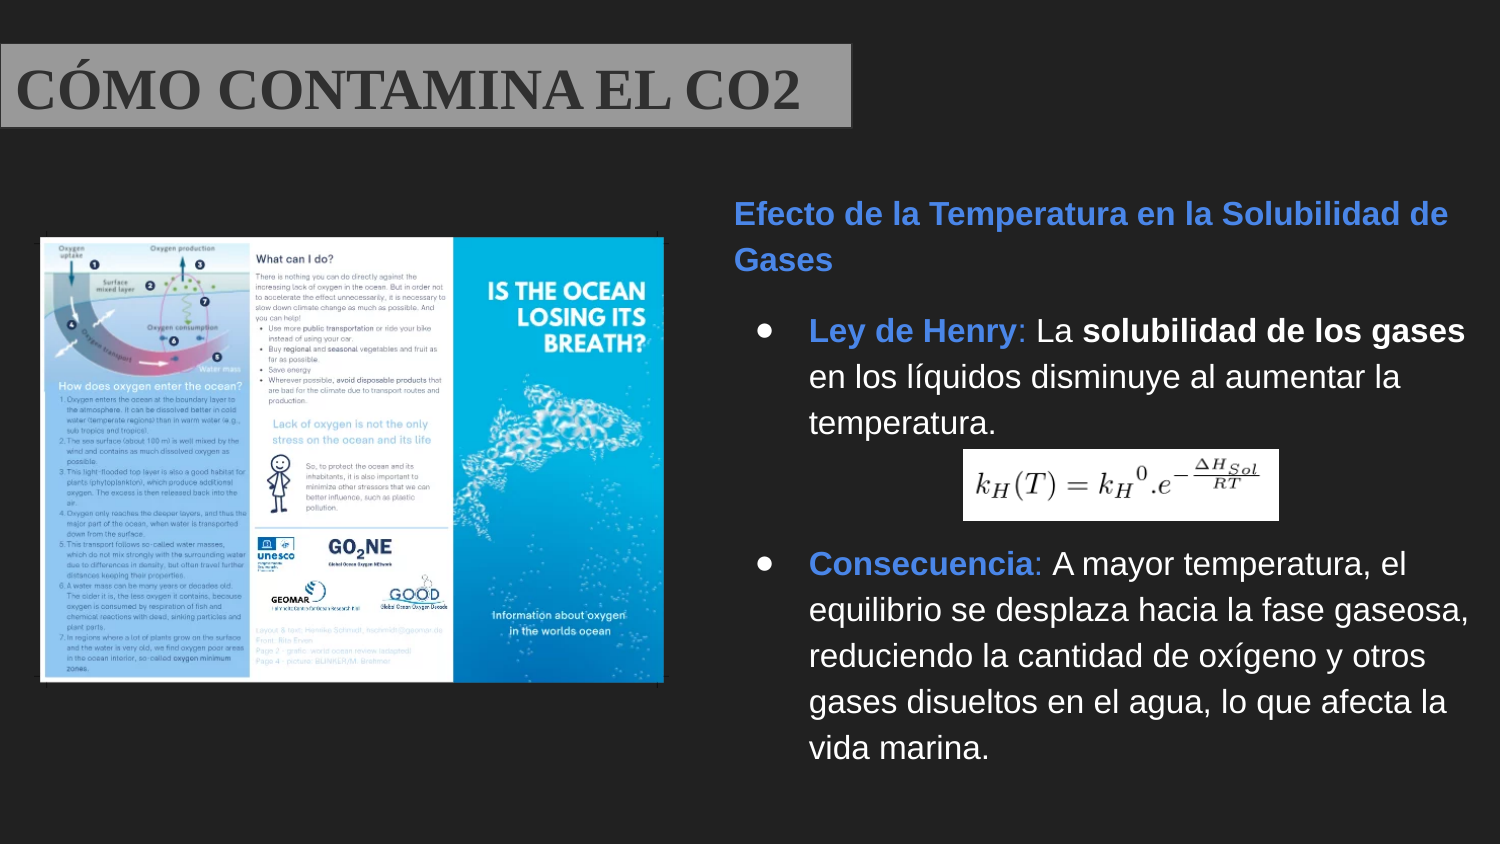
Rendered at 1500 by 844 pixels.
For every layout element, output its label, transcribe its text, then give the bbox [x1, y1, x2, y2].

text_box CÓMO CONTAMINA EL CO2 [0, 43, 853, 128]
picture [34, 231, 669, 688]
text_box Efecto de la Temperatura en la Solubilidad de Gases Ley de Henry: La solubilidad de los gases en los líquidos disminuye al aumentar la temperatura. Consecuencia: A mayor temperatura, el equilibrio se desplaza hacia la fase gaseosa, reduciendo la cantidad de oxígeno y otros gases disueltos en el agua, lo que afecta la vida marina. [718, 171, 1500, 844]
picture [963, 448, 1280, 522]
